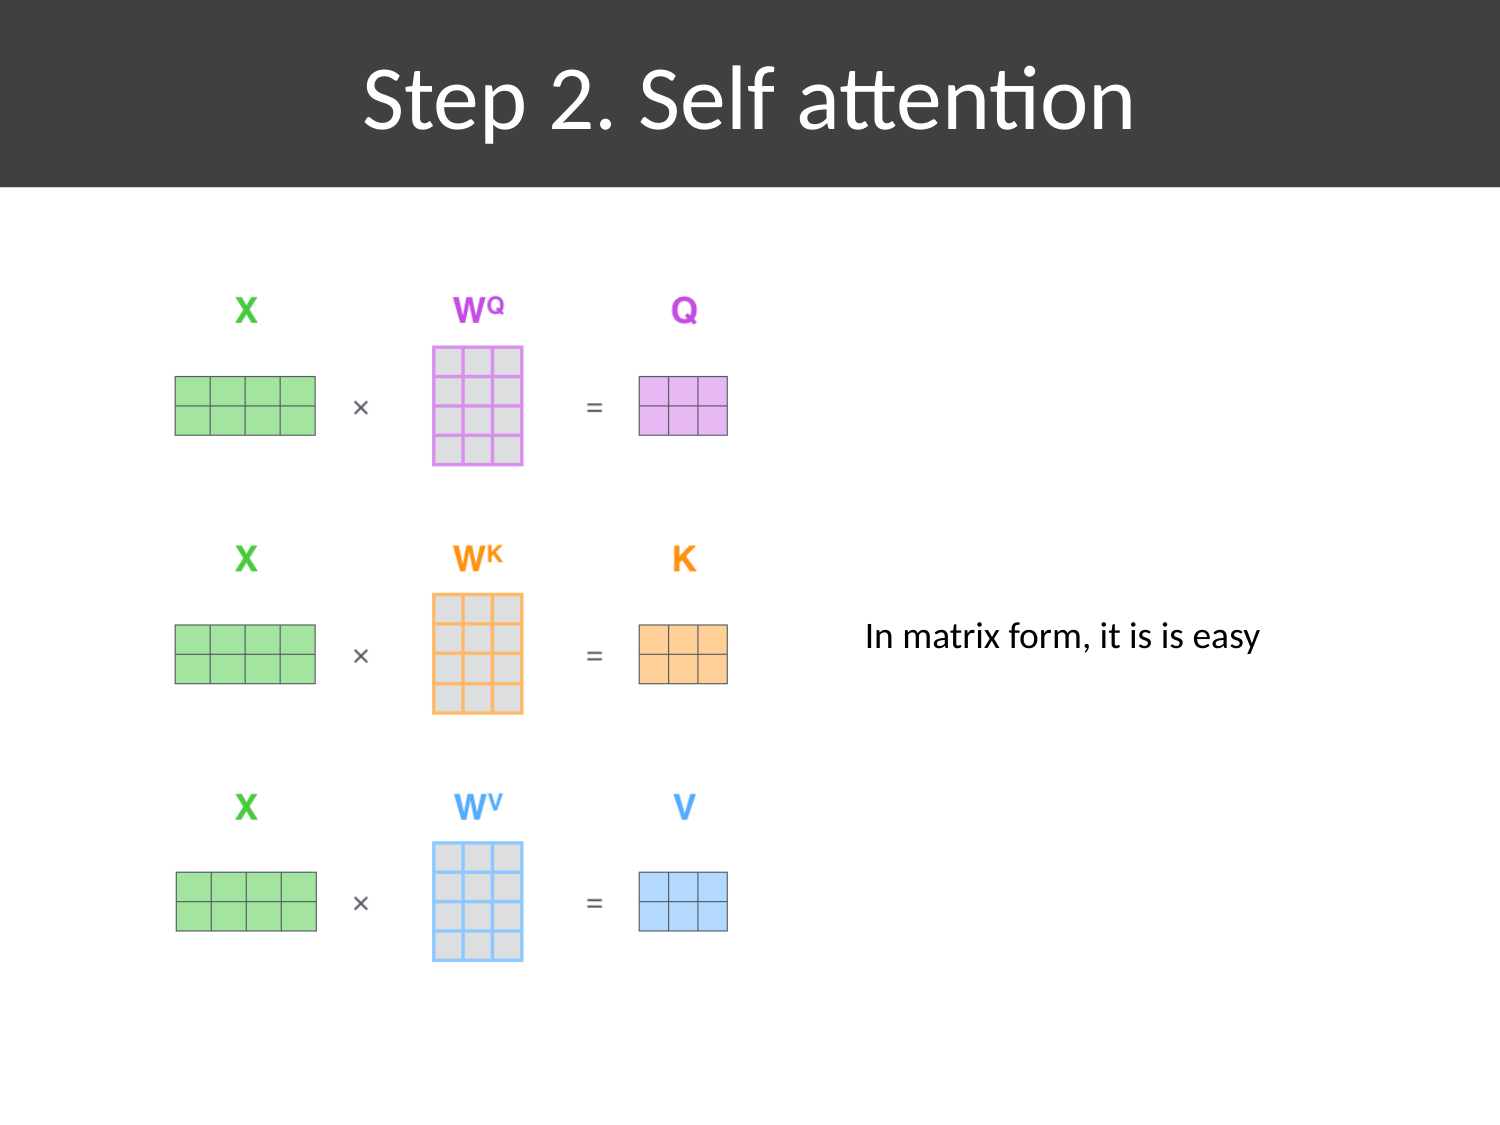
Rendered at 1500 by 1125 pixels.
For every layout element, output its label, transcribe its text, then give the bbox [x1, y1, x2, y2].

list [124, 262, 781, 1006]
text_box In matrix form, it is is easy [849, 603, 1460, 664]
title Step 2. Self attention [0, 0, 1500, 188]
